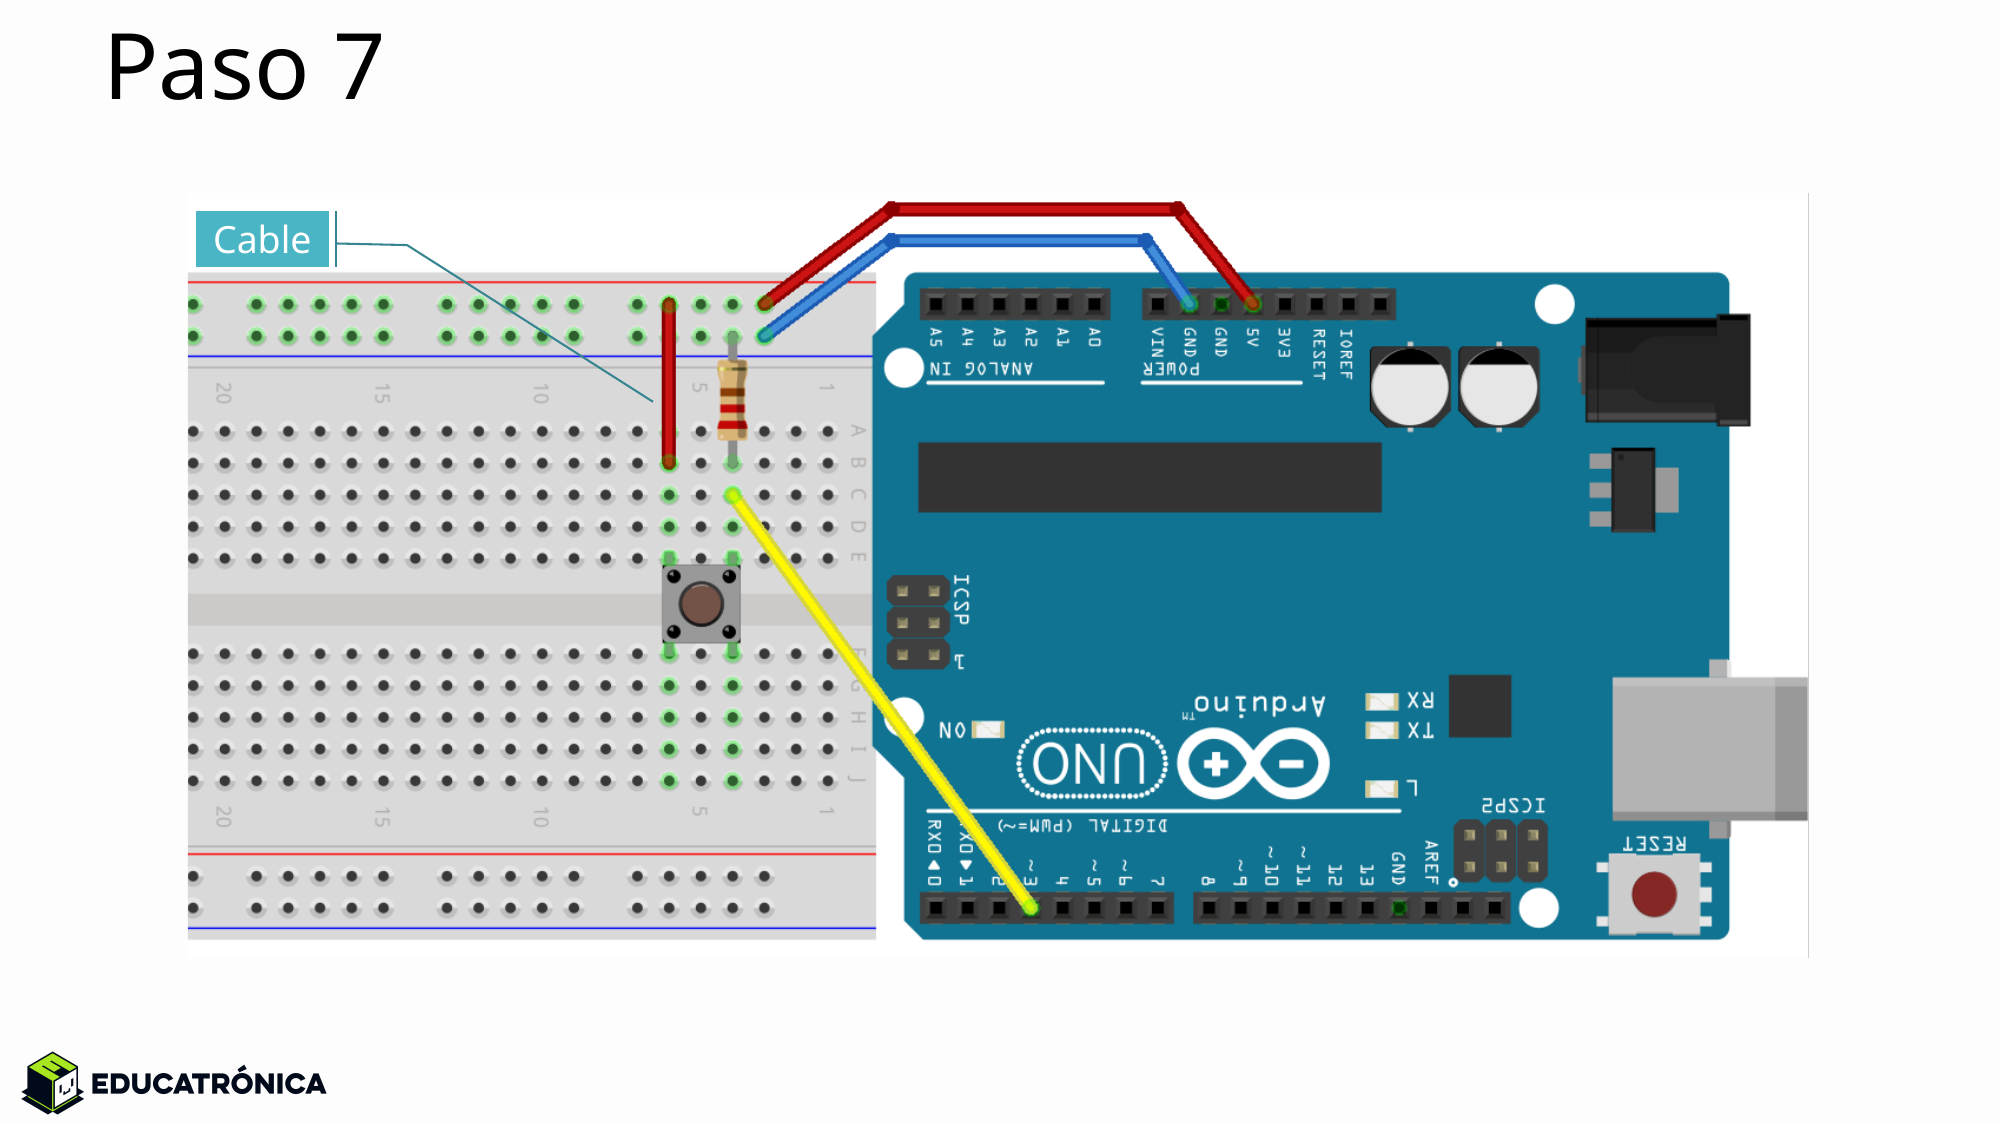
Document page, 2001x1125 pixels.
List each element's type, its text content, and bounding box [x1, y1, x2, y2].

title Paso 7 [88, 7, 1912, 133]
picture [19, 1048, 330, 1118]
picture [187, 193, 1813, 958]
